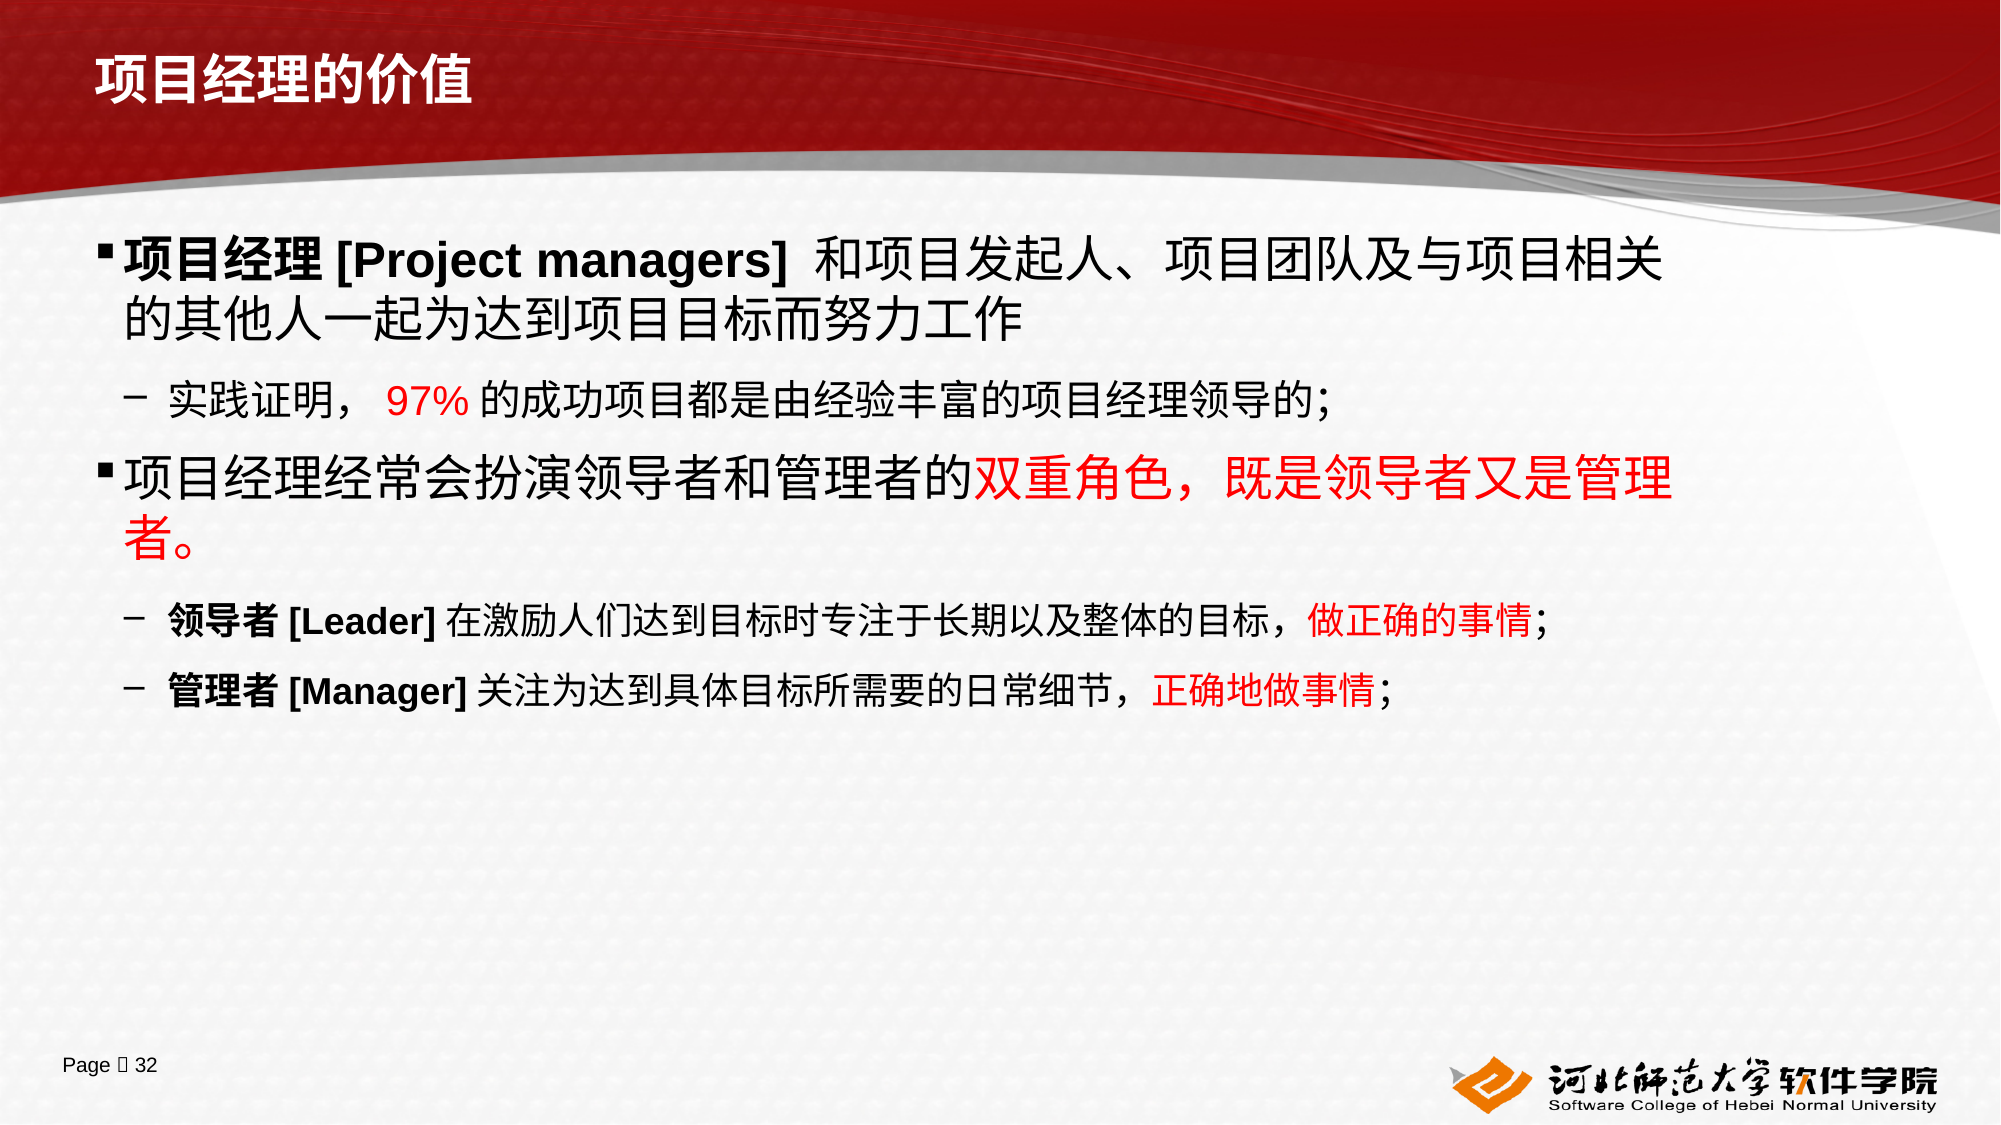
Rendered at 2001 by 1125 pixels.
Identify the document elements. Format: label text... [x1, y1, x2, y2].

list 项目经理[Project managers] 和项目发起人、项目团队及与项目相关的其他人一起为达到项目目标而努力工作 实践证明，97%的成功项目都是由经验丰富的项目经理领导的； 项目经理经常会扮演领导者和管理者的双重角色，既是领导者又是管理者。 领导者[Leader]在激励人们达到目标时专注于长期以及整体的目标，做正确的事情； 管理者[Manager]关注为达到具体目标所需要的日常细节，正确地做事情； [93, 227, 1681, 916]
title 项目经理的价值 [93, 45, 1692, 148]
text_box [500, 1049, 1525, 1125]
picture [0, 0, 2001, 1125]
